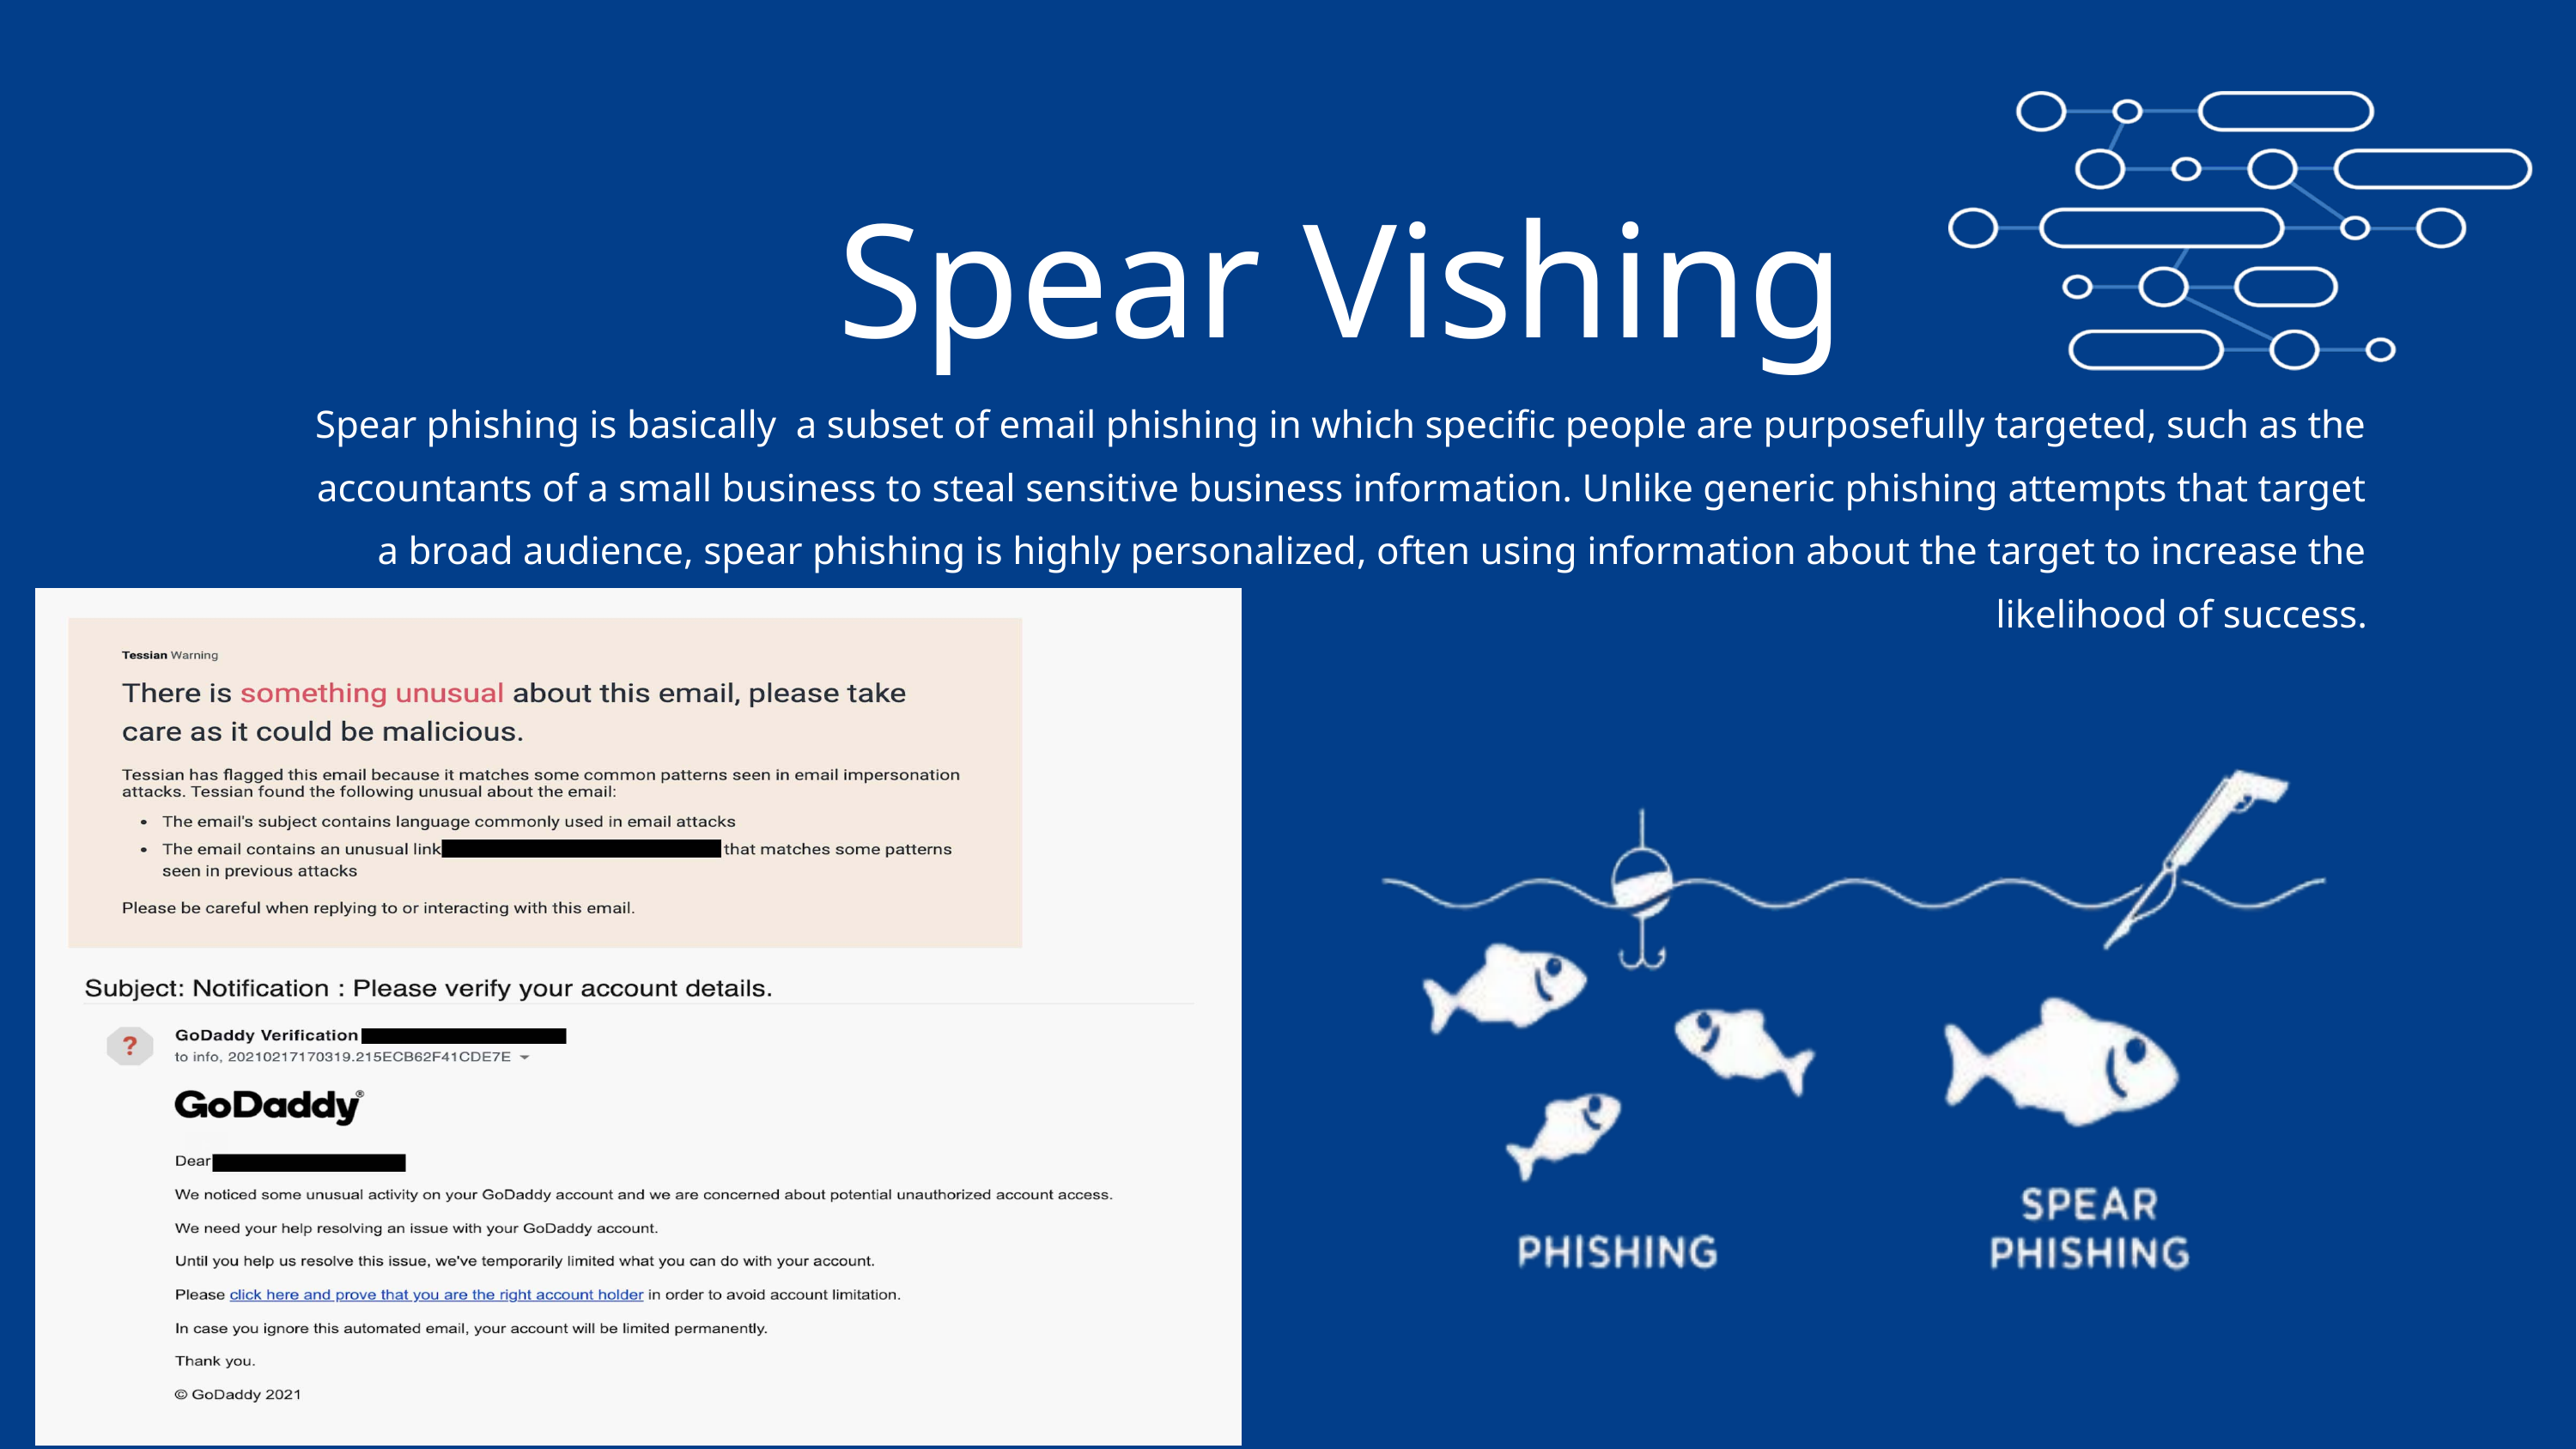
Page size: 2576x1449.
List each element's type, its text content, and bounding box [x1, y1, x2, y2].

text_box Spear phishing is basically a subset of email phishing in which specific people are purposefully targeted, such as the accountants of a small business to steal sensitive business information. Unlike generic phishing attempts that target a broad audience, spear phishing is highly personalized, often using information about the target to increase the likelihood of success. [314, 383, 2368, 636]
picture [35, 587, 1242, 1446]
picture [1947, 91, 2536, 372]
text_box Spear Vishing [439, 179, 1943, 369]
picture [1340, 687, 2360, 1347]
